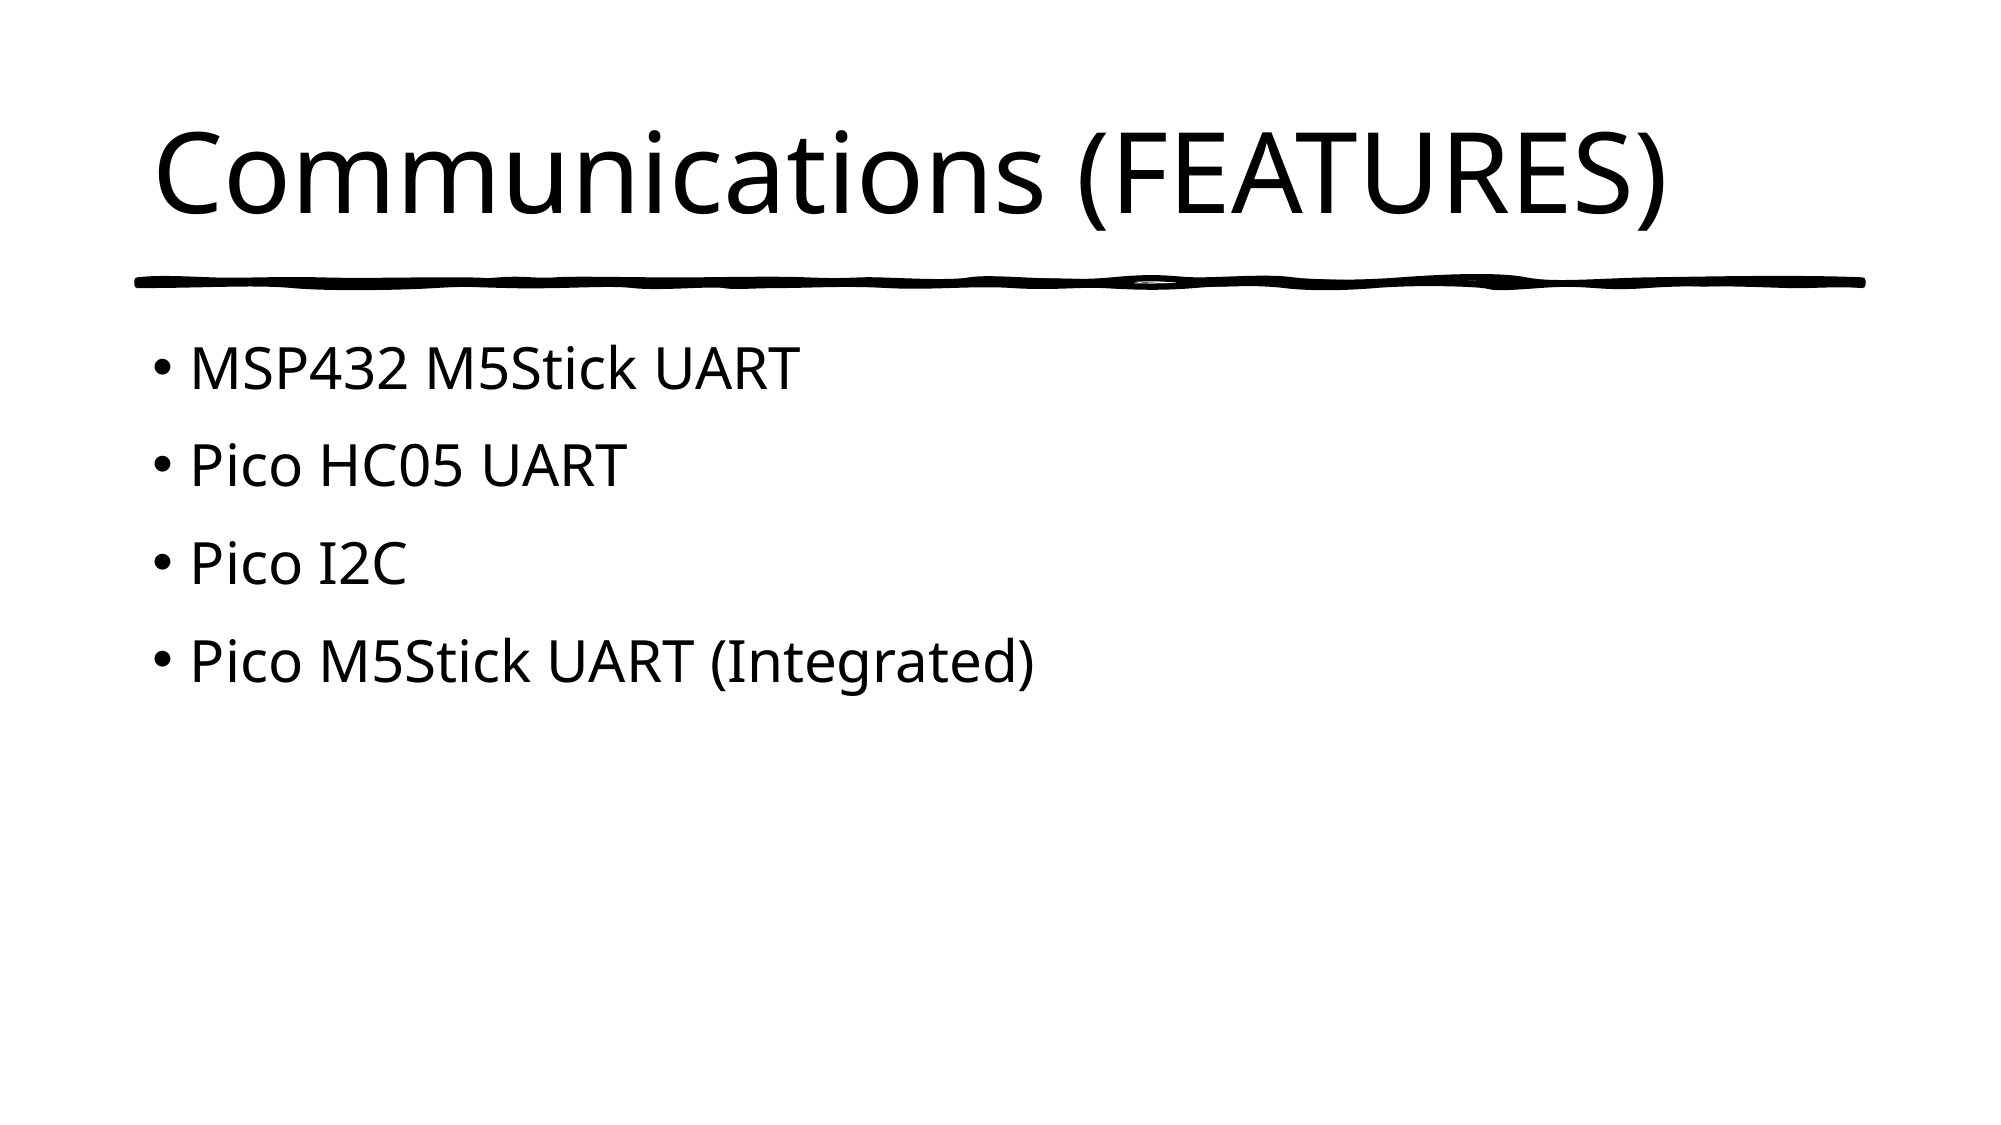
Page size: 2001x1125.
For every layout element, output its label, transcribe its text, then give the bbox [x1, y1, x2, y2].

title Communications (FEATURES) [137, 59, 1863, 278]
list MSP432 M5Stick UART Pico HC05 UART Pico I2C Pico M5Stick UART (Integrated) [137, 316, 1863, 1014]
